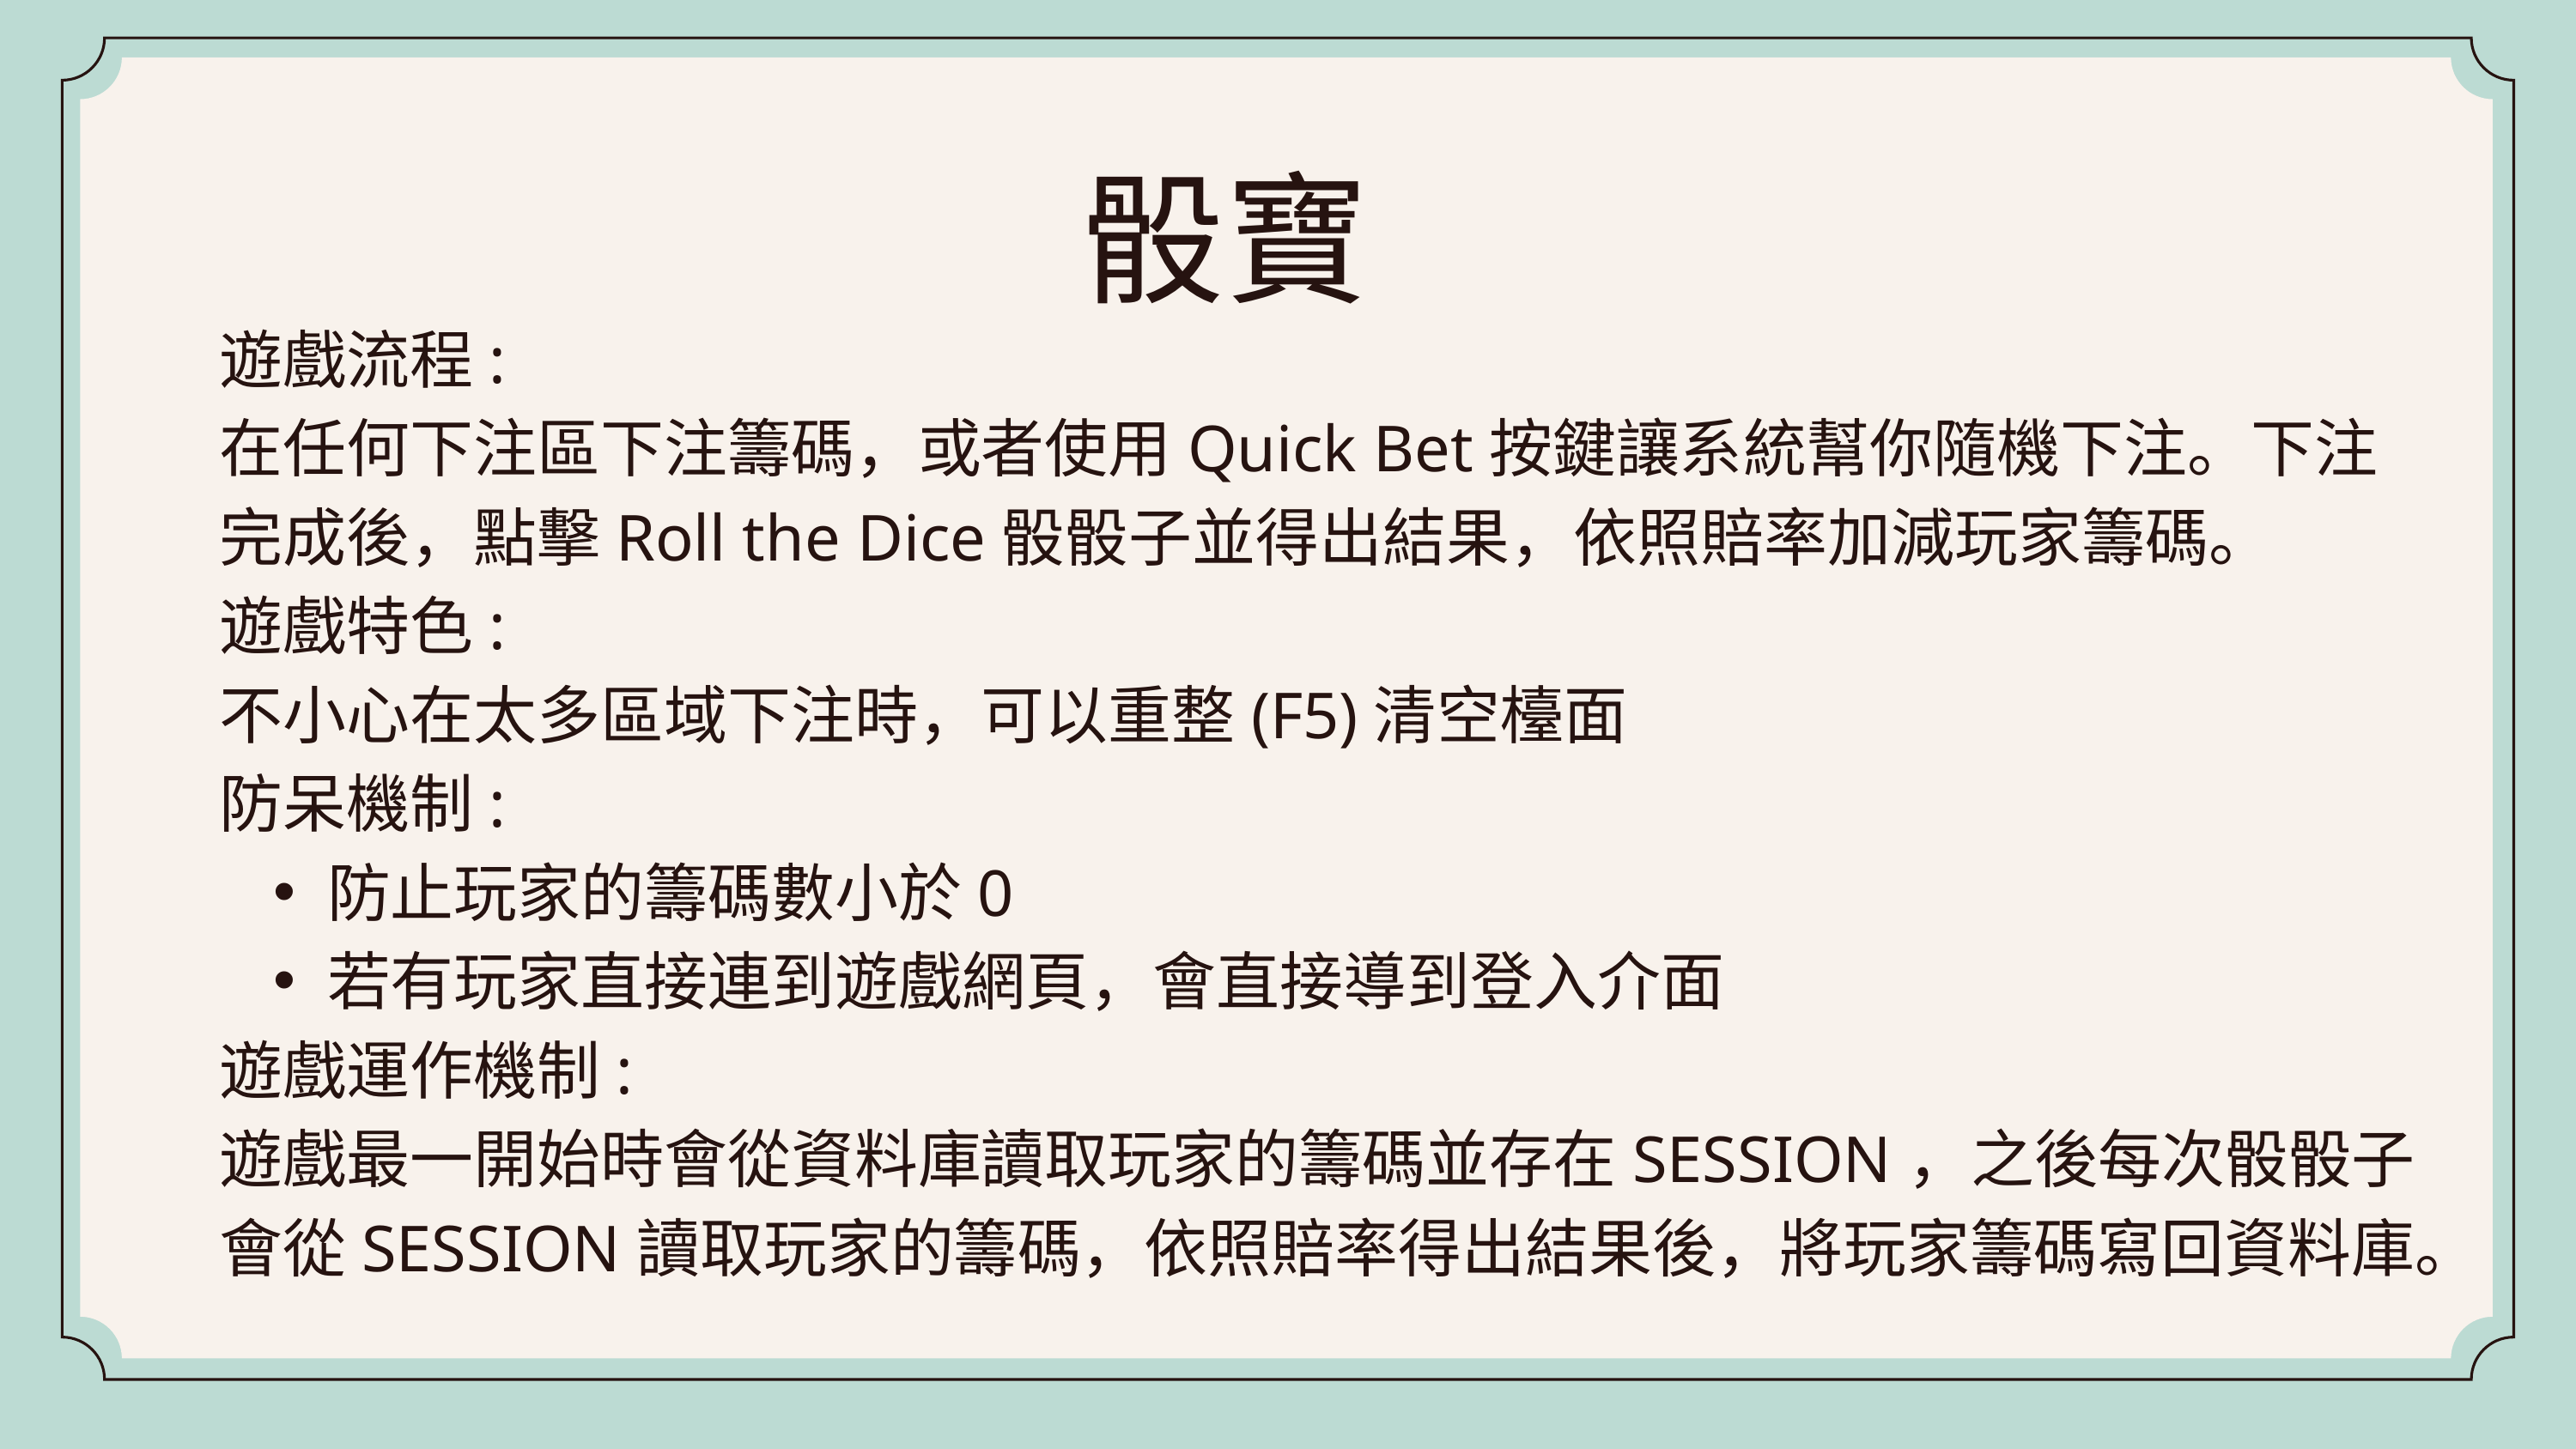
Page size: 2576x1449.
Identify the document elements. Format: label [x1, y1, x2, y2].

text_box [62, 37, 2514, 1380]
